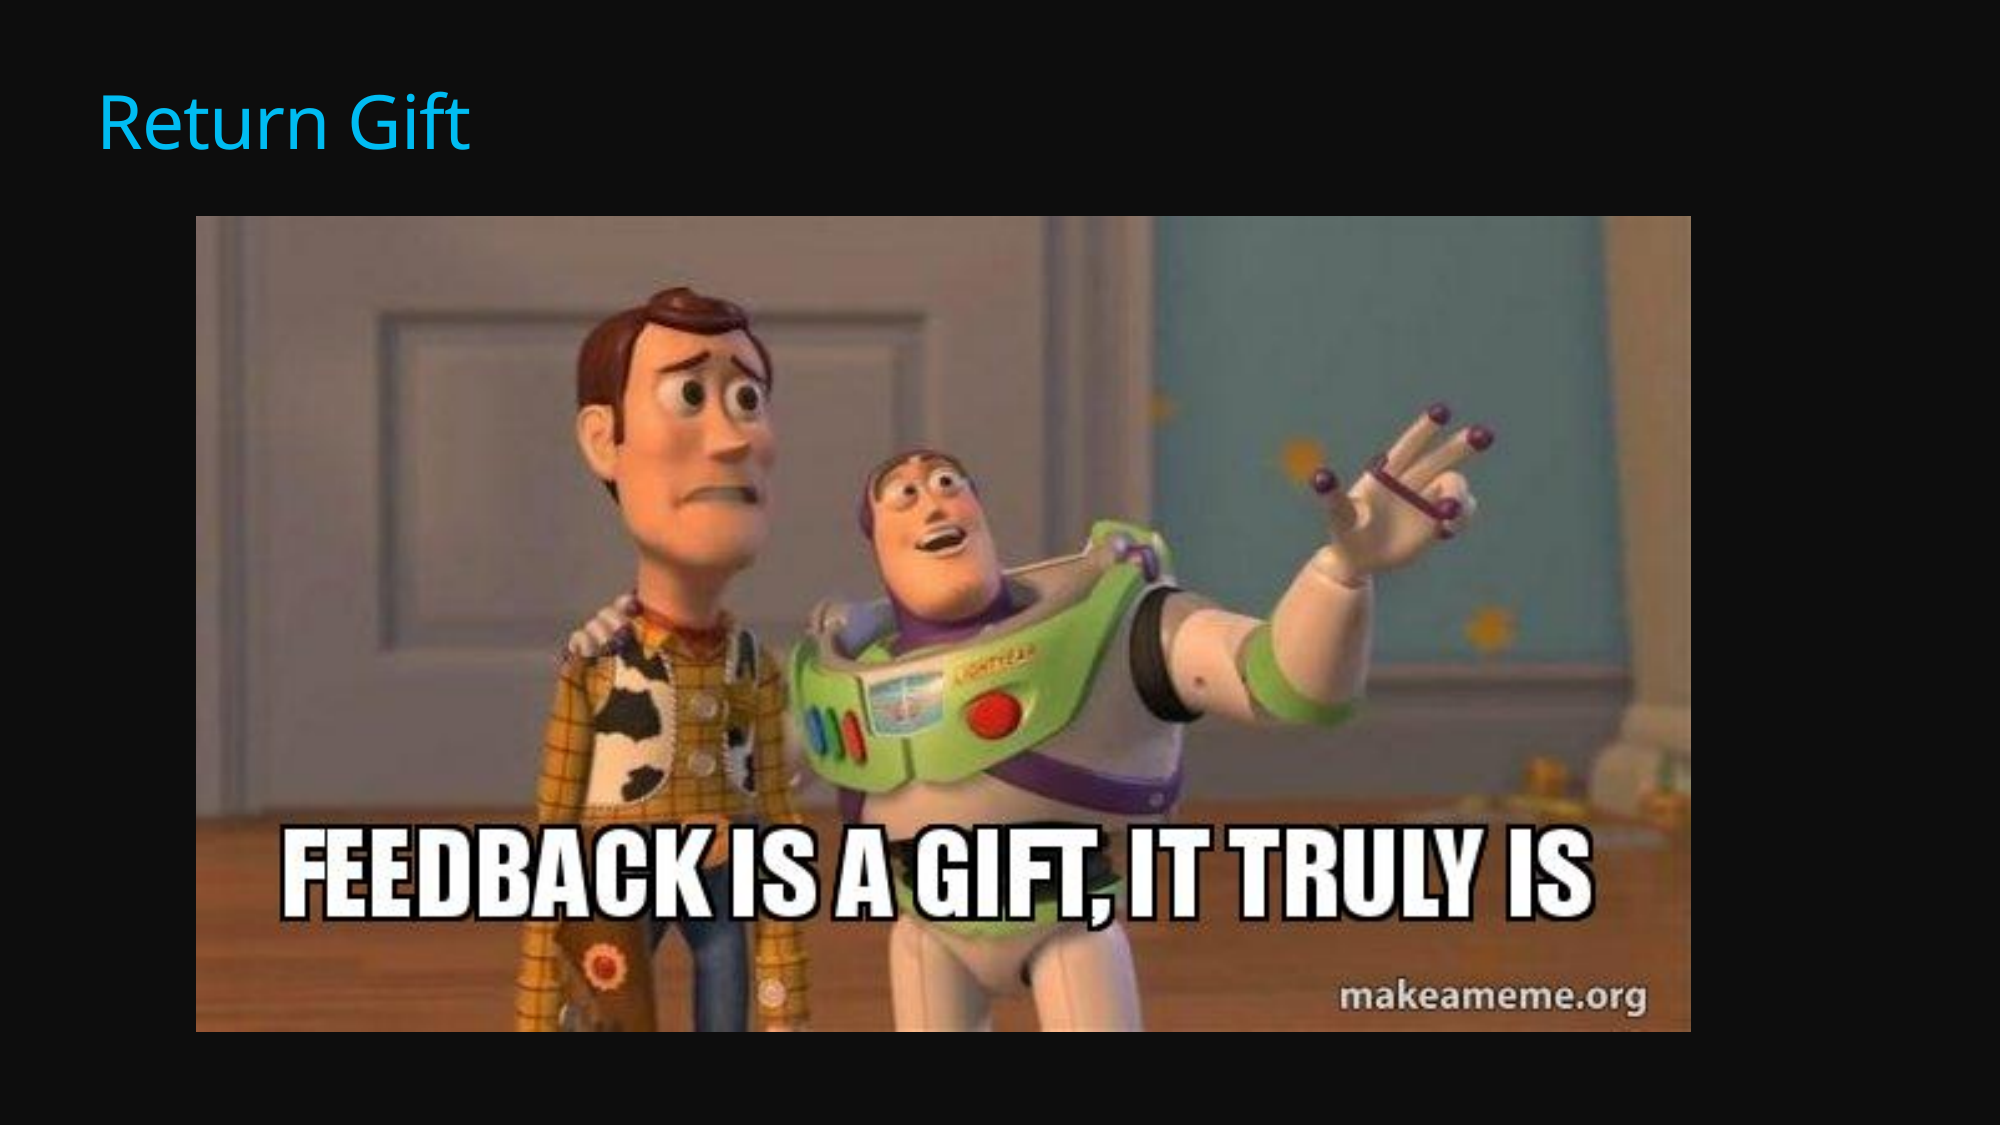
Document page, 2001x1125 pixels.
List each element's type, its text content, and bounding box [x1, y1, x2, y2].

picture [195, 216, 1691, 1032]
title Return Gift [96, 75, 1904, 166]
